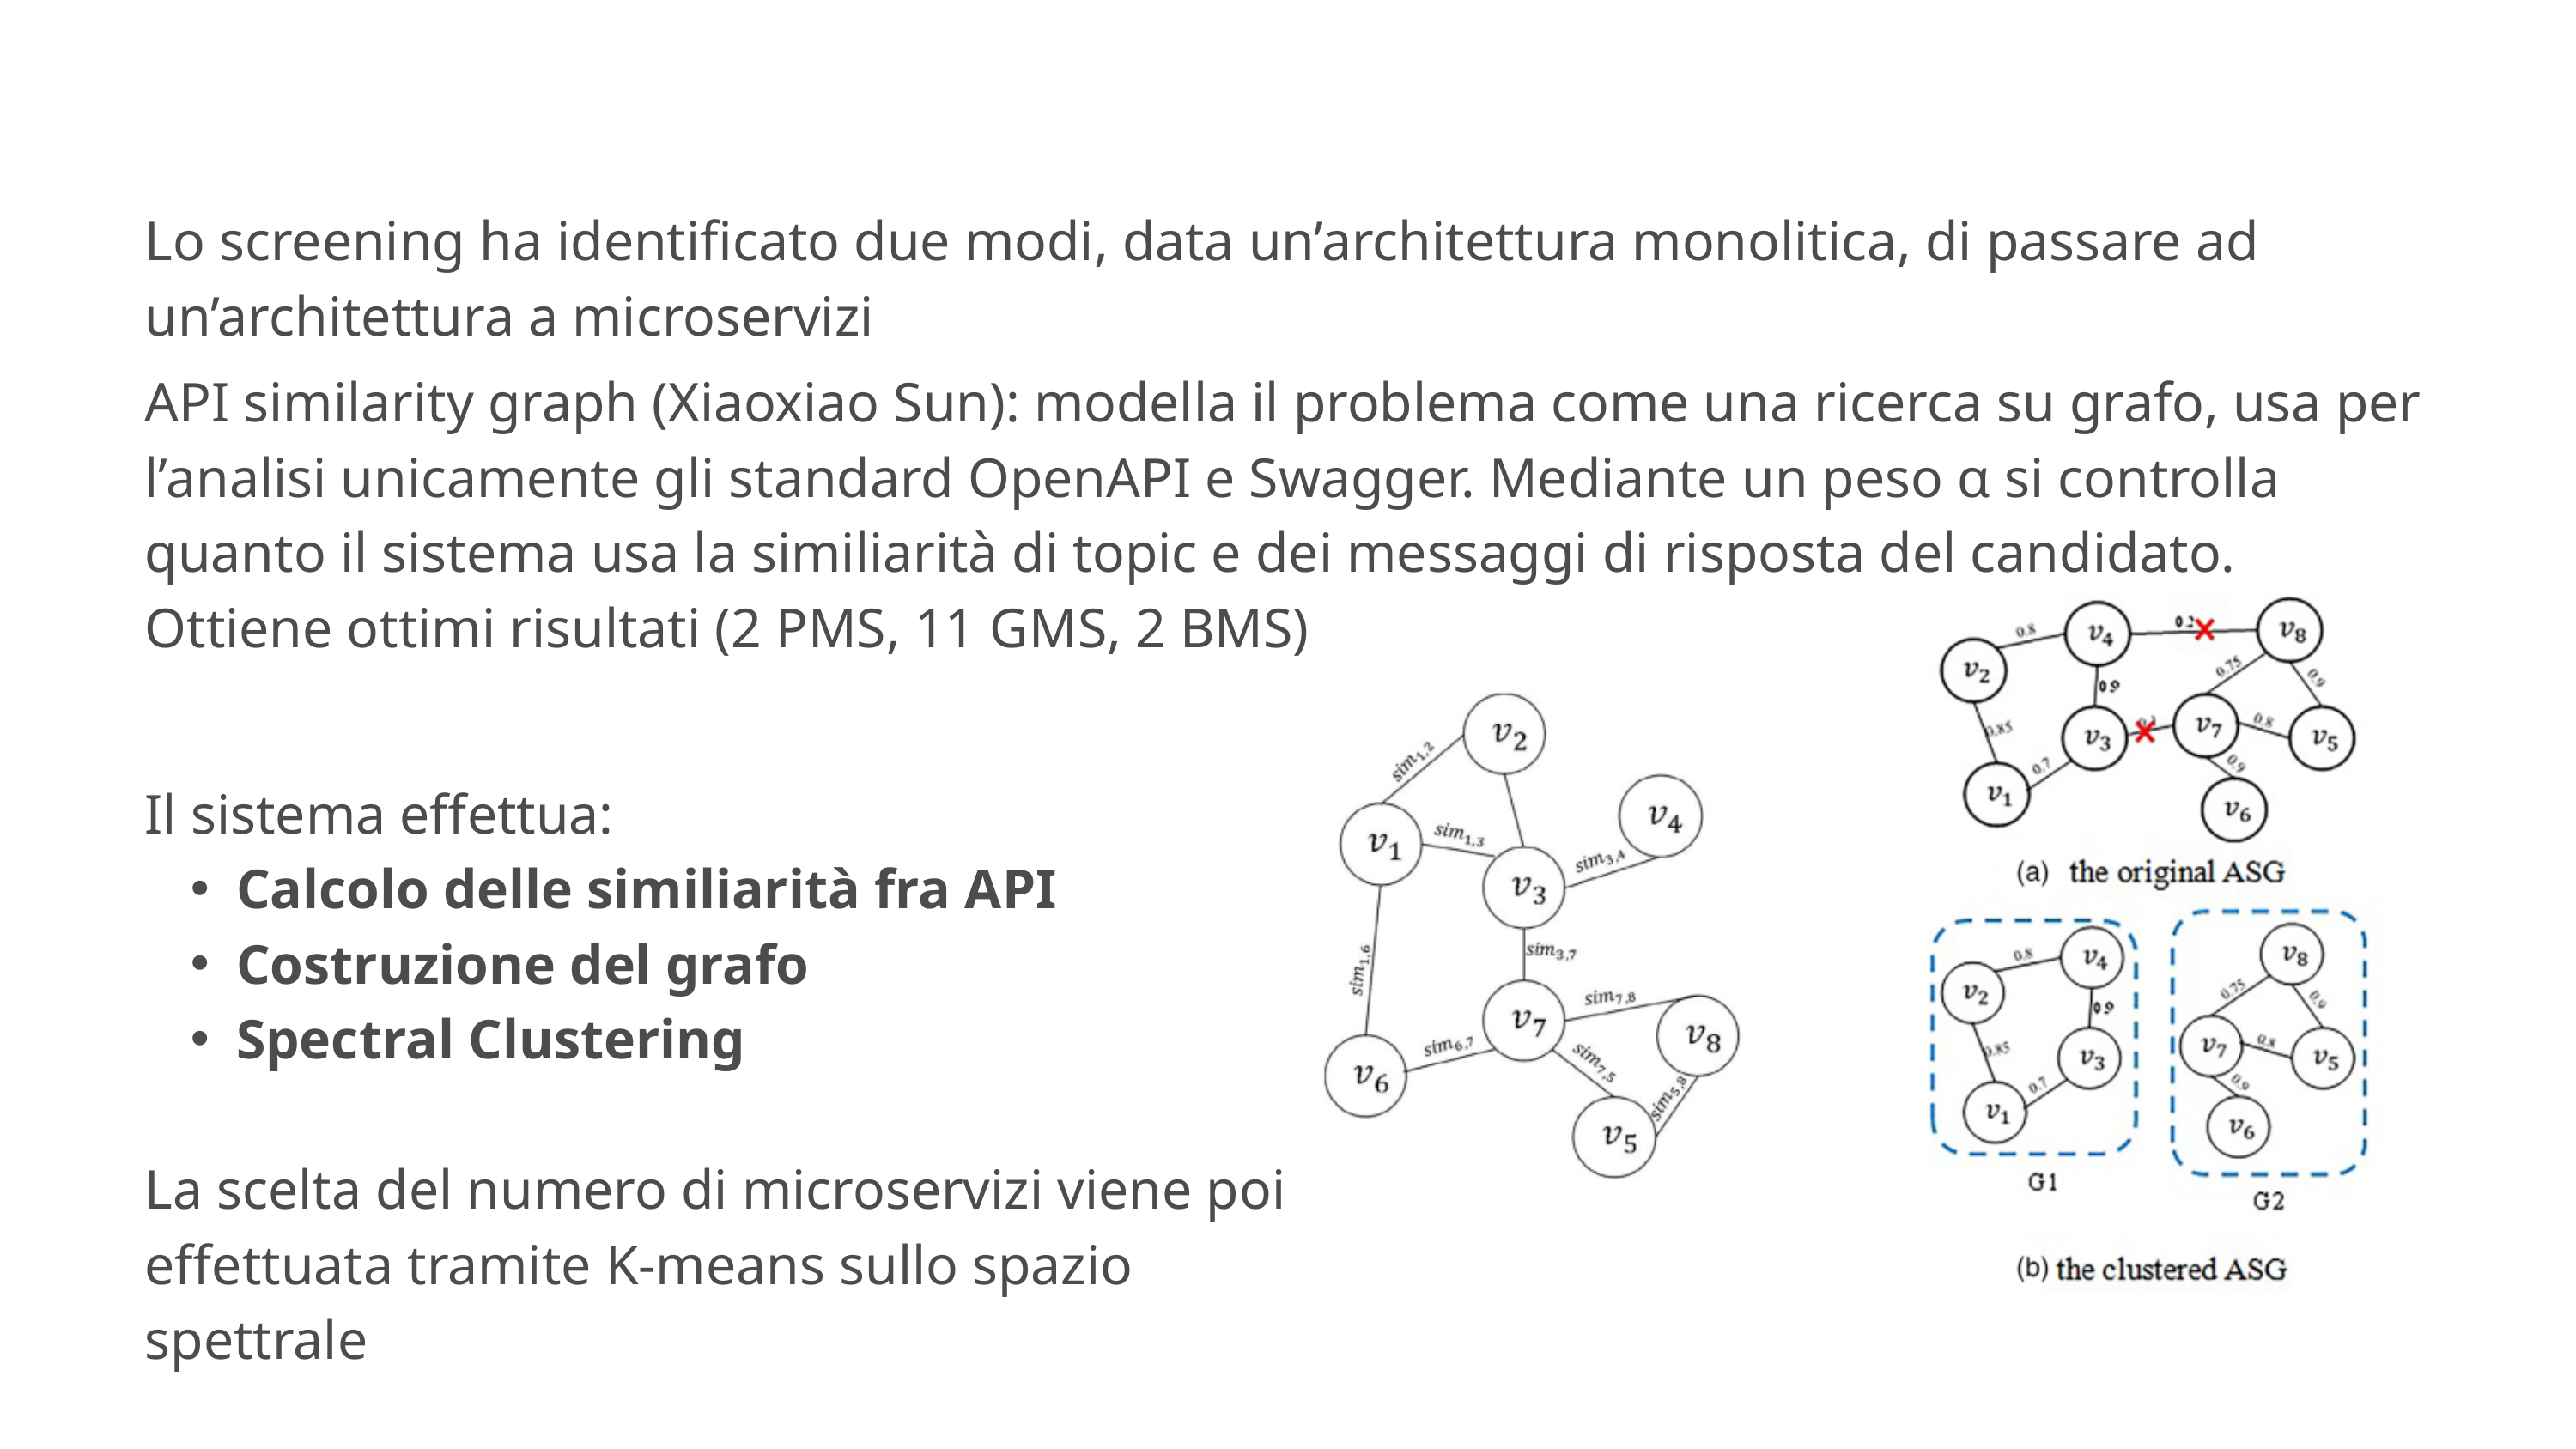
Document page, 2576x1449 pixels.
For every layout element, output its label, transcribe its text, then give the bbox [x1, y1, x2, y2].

text_box Lo screening ha identificato due modi, data un’architettura monolitica, di passare ad un’architettura a microservizi [144, 196, 2432, 347]
text_box [1909, 658, 2399, 1304]
text_box API similarity graph (Xiaoxiao Sun): modella il problema come una ricerca su grafo, usa per l’analisi unicamente gli standard OpenAPI e Swagger. Mediante un peso α si controlla quanto il sistema usa la similiarità di topic e dei messaggi di risposta del candidato. Ottiene ottimi risultati (2 PMS, 11 GMS, 2 BMS) [144, 357, 2432, 658]
text_box [1287, 665, 1759, 1192]
text_box Il sistema effettua: Calcolo delle similiarità fra API Costruzione del grafo Spectral Clustering La scelta del numero di microservizi viene poi effettuata tramite K-means sullo spazio spettrale [144, 769, 1289, 1371]
